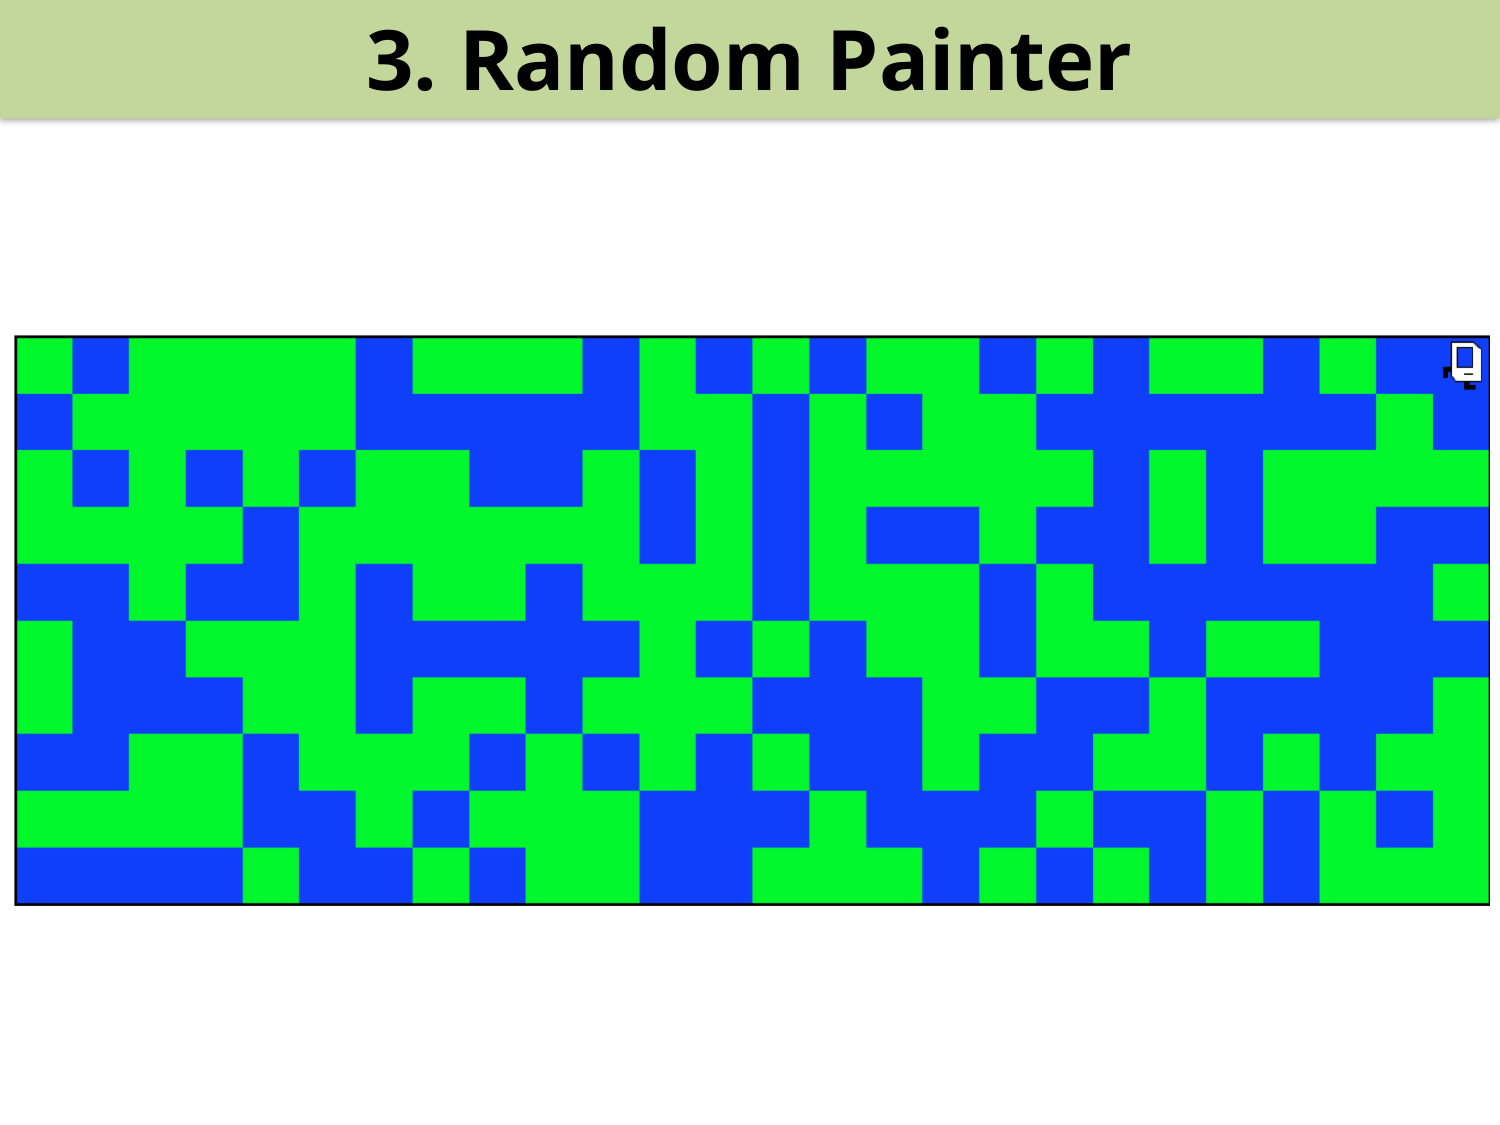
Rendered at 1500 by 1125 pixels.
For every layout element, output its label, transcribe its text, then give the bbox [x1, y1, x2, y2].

picture [0, 321, 1500, 916]
text_box 3. Random Painter [0, 0, 1500, 122]
